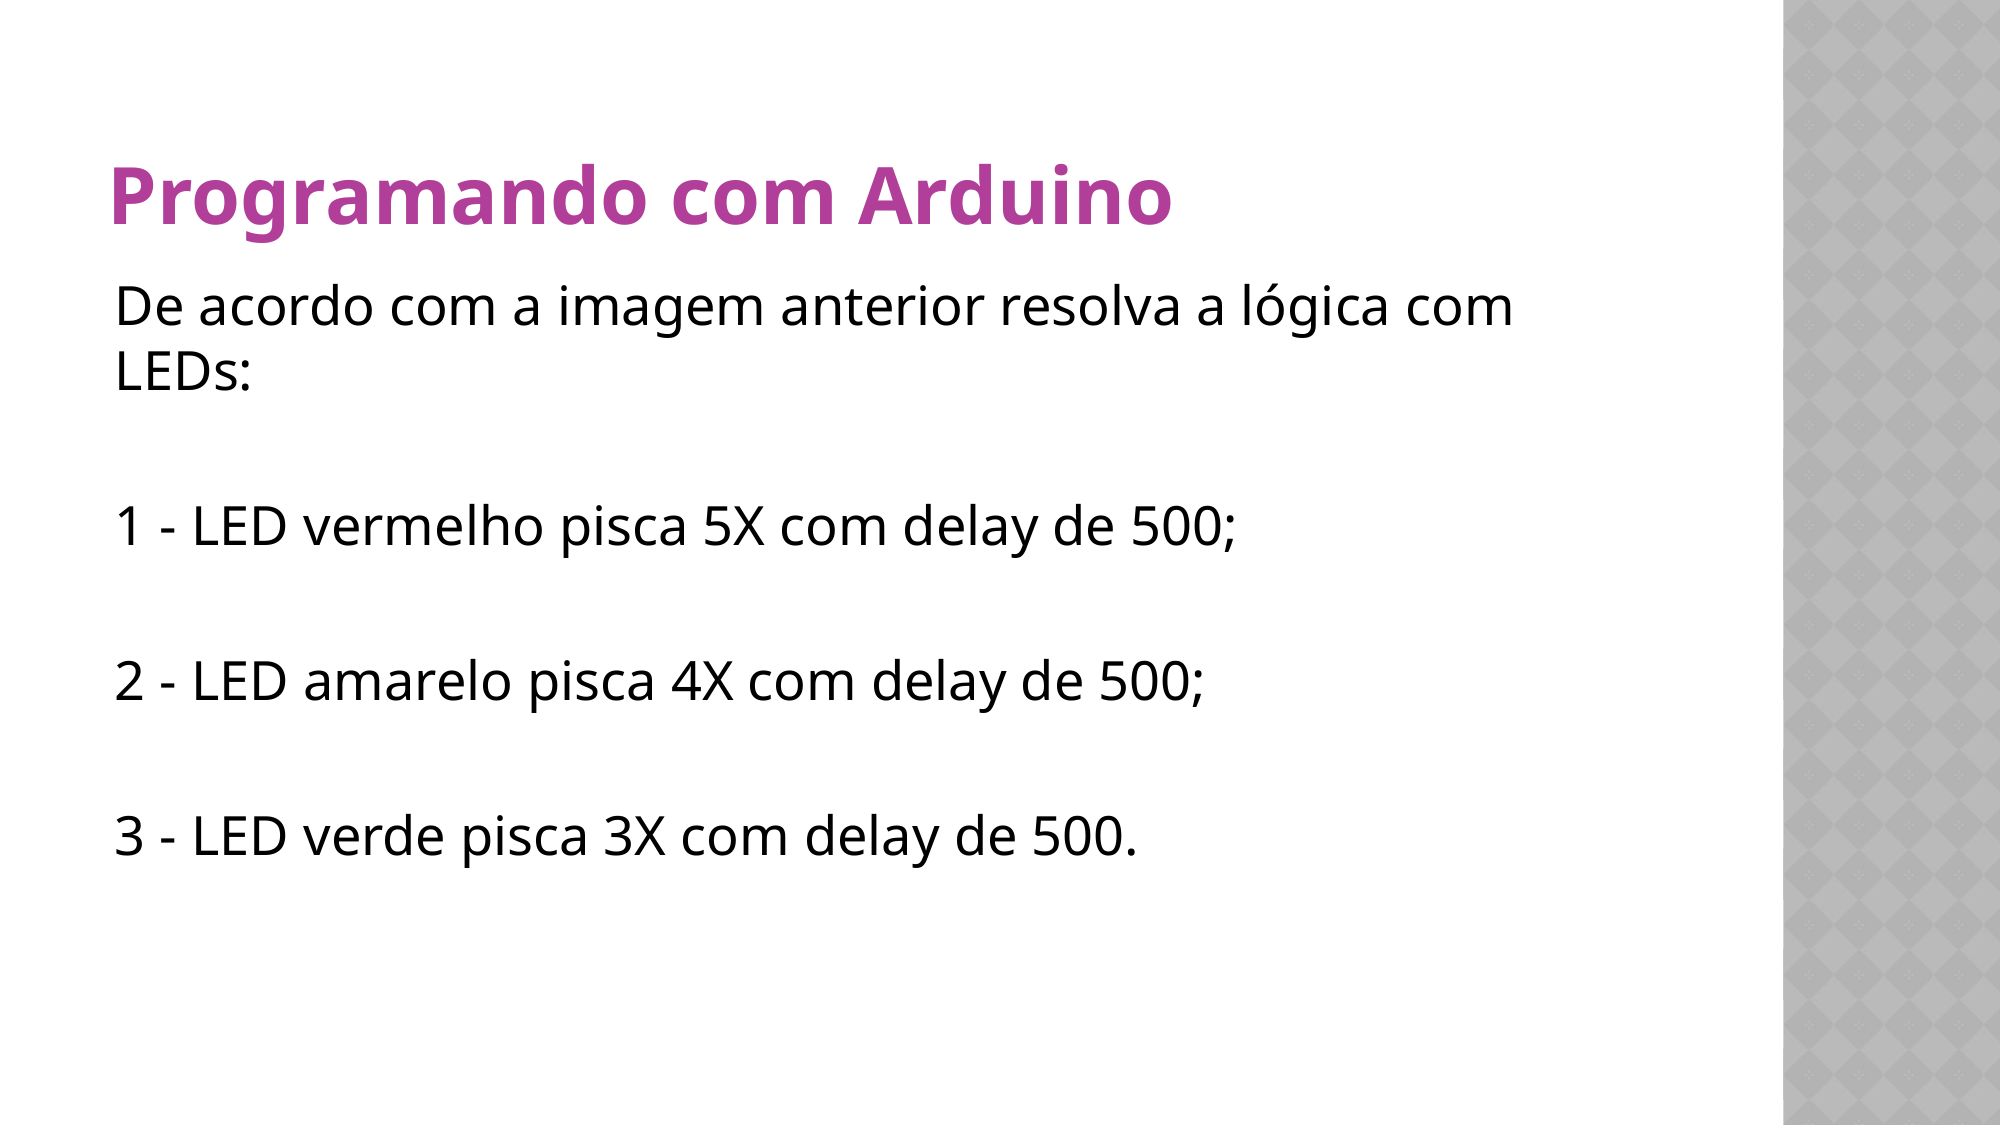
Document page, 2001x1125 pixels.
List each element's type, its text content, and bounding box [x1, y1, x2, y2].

title Programando com Arduino [99, 52, 1684, 240]
list De acordo com a imagem anterior resolva a lógica com LEDs: 1 - LED vermelho pisca 5X com delay de 500; 2 - LED amarelo pisca 4X com delay de 500; 3 - LED verde pisca 3X com delay de 500. [99, 264, 1684, 1059]
